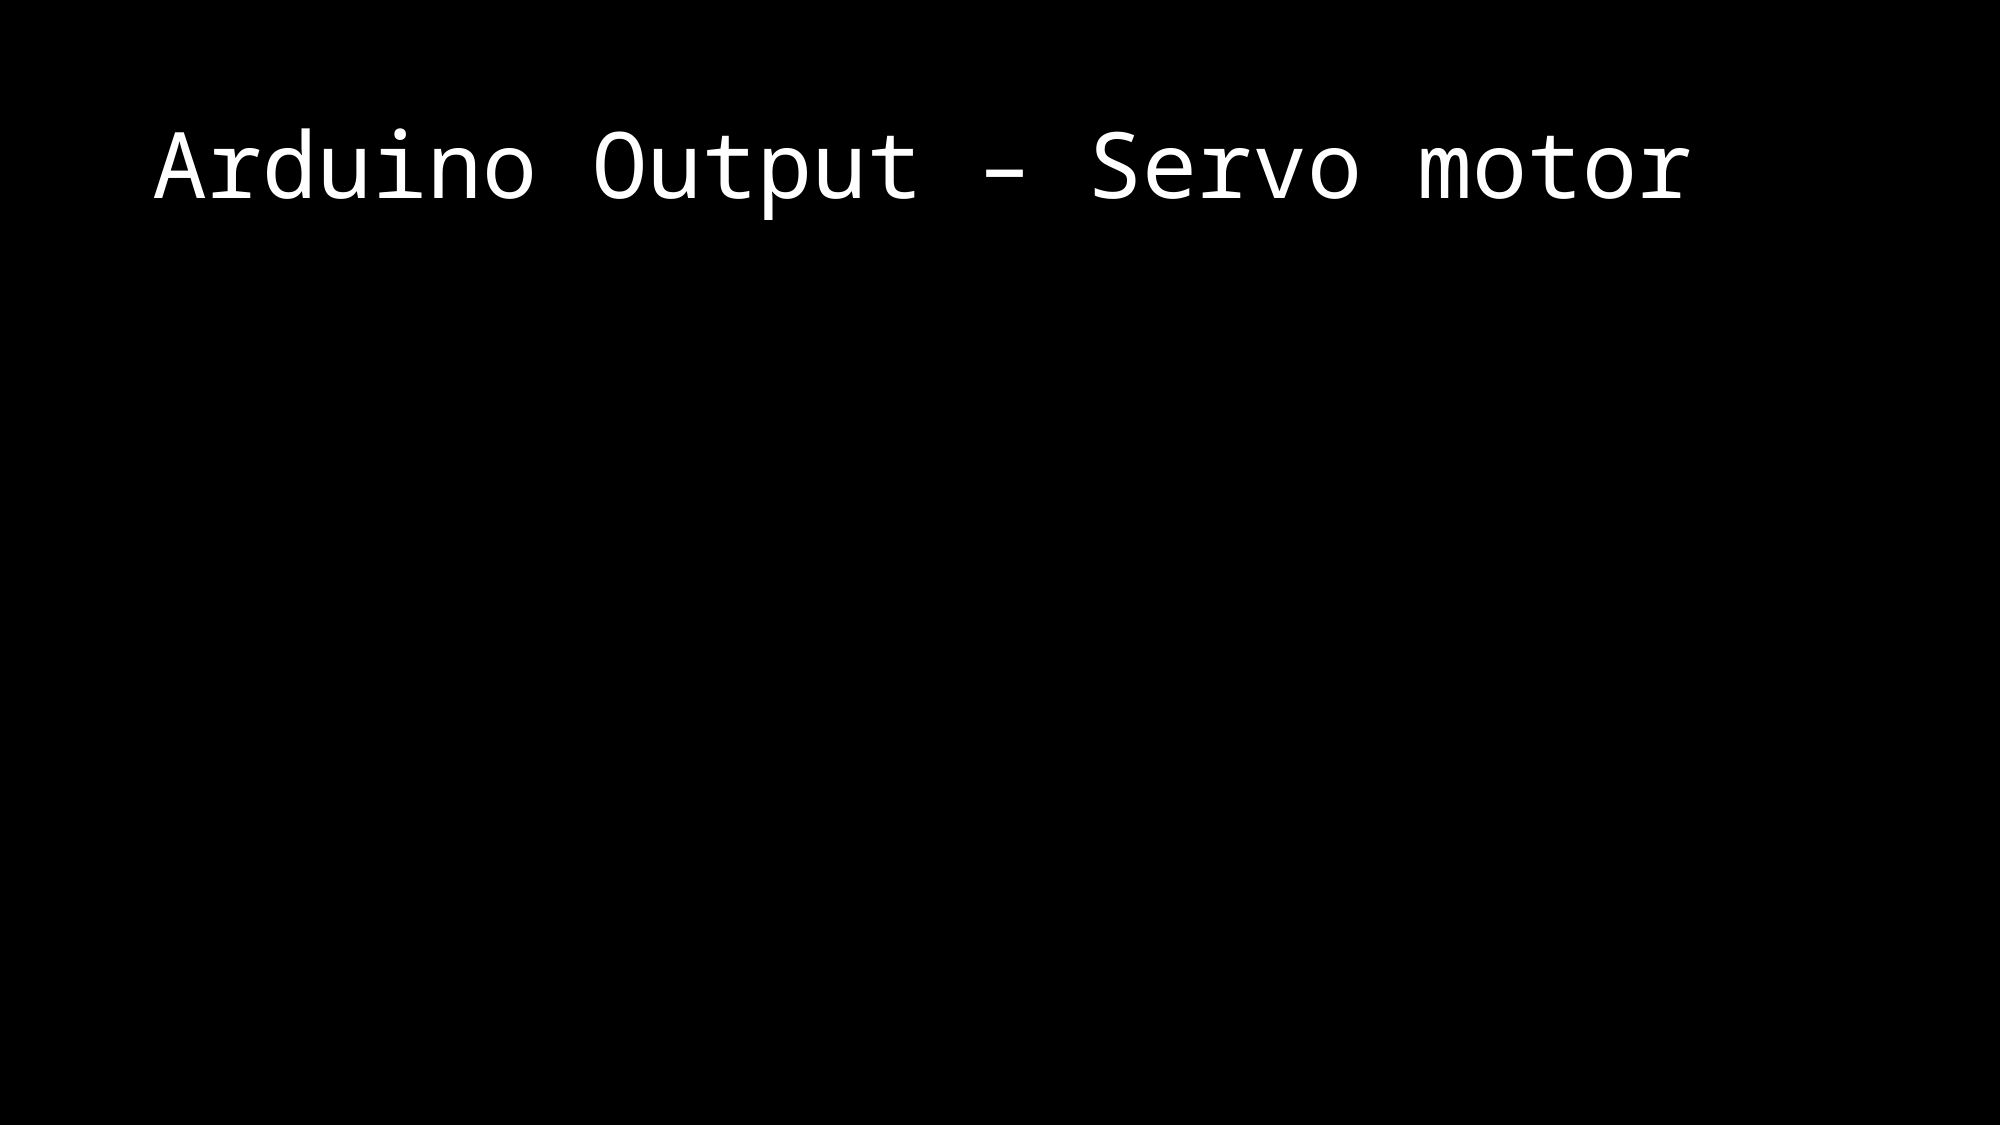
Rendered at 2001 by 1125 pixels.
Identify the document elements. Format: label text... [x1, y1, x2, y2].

title Arduino Output – Servo motor [137, 59, 1863, 278]
